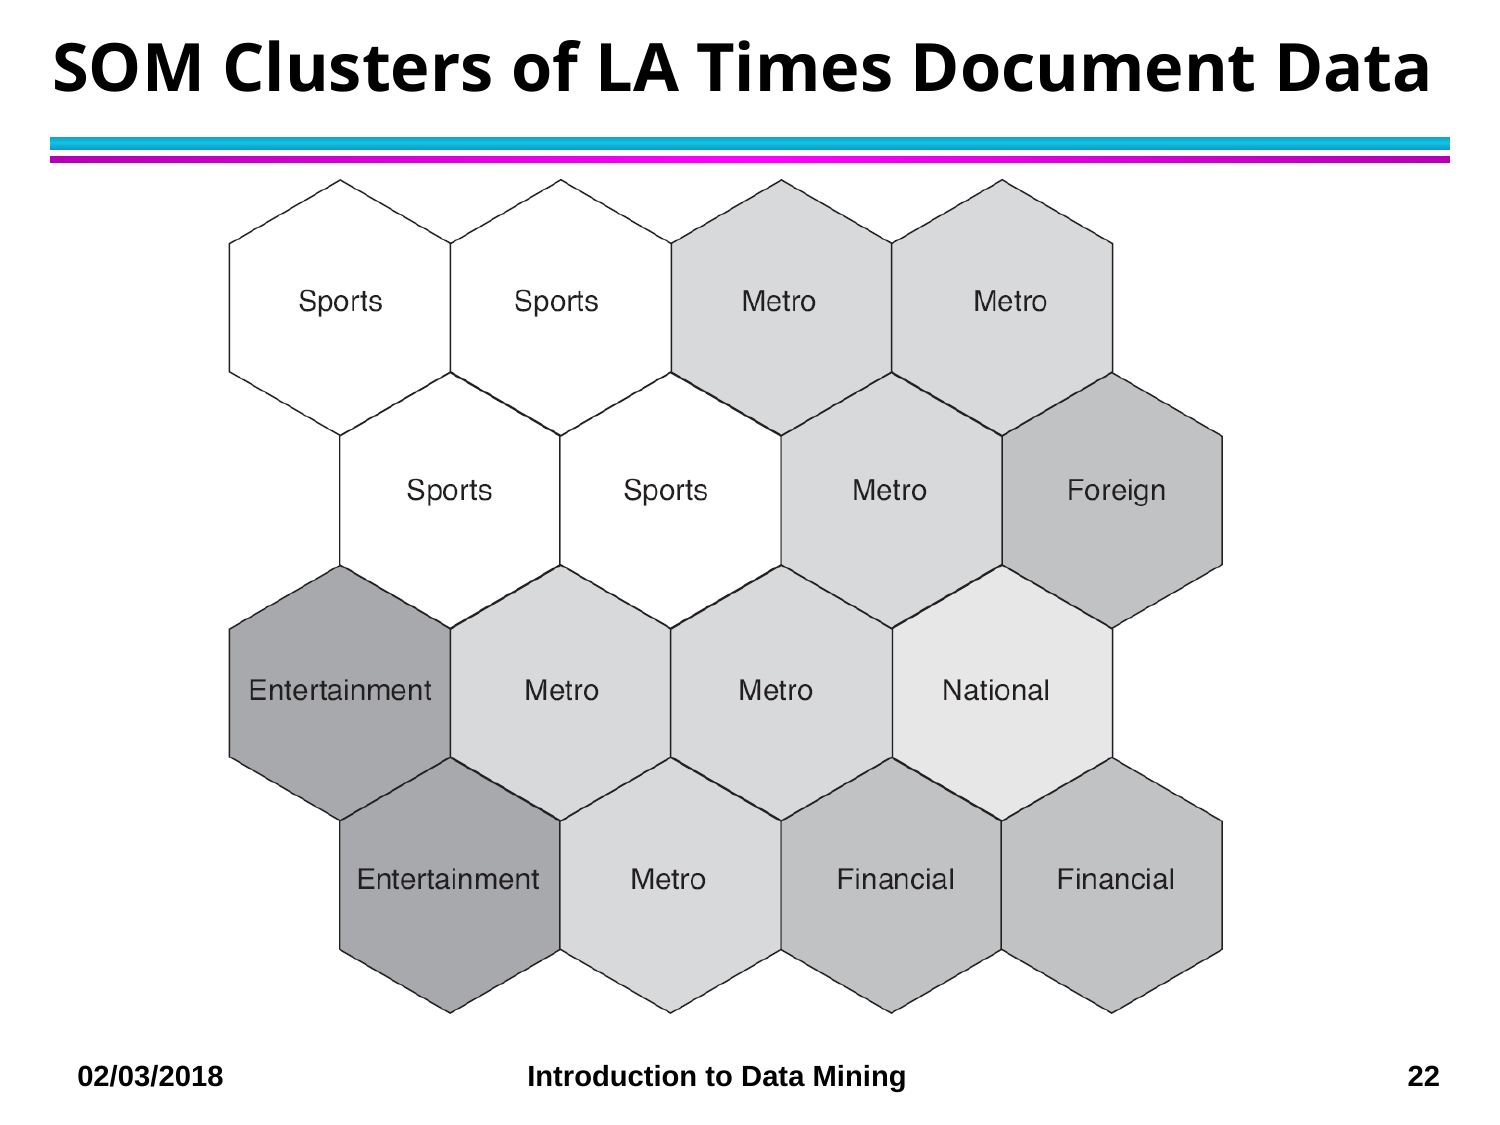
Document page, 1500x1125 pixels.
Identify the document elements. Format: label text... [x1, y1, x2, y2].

title SOM Clusters of LA Times Document Data [37, 24, 1478, 113]
picture [164, 164, 1271, 1036]
